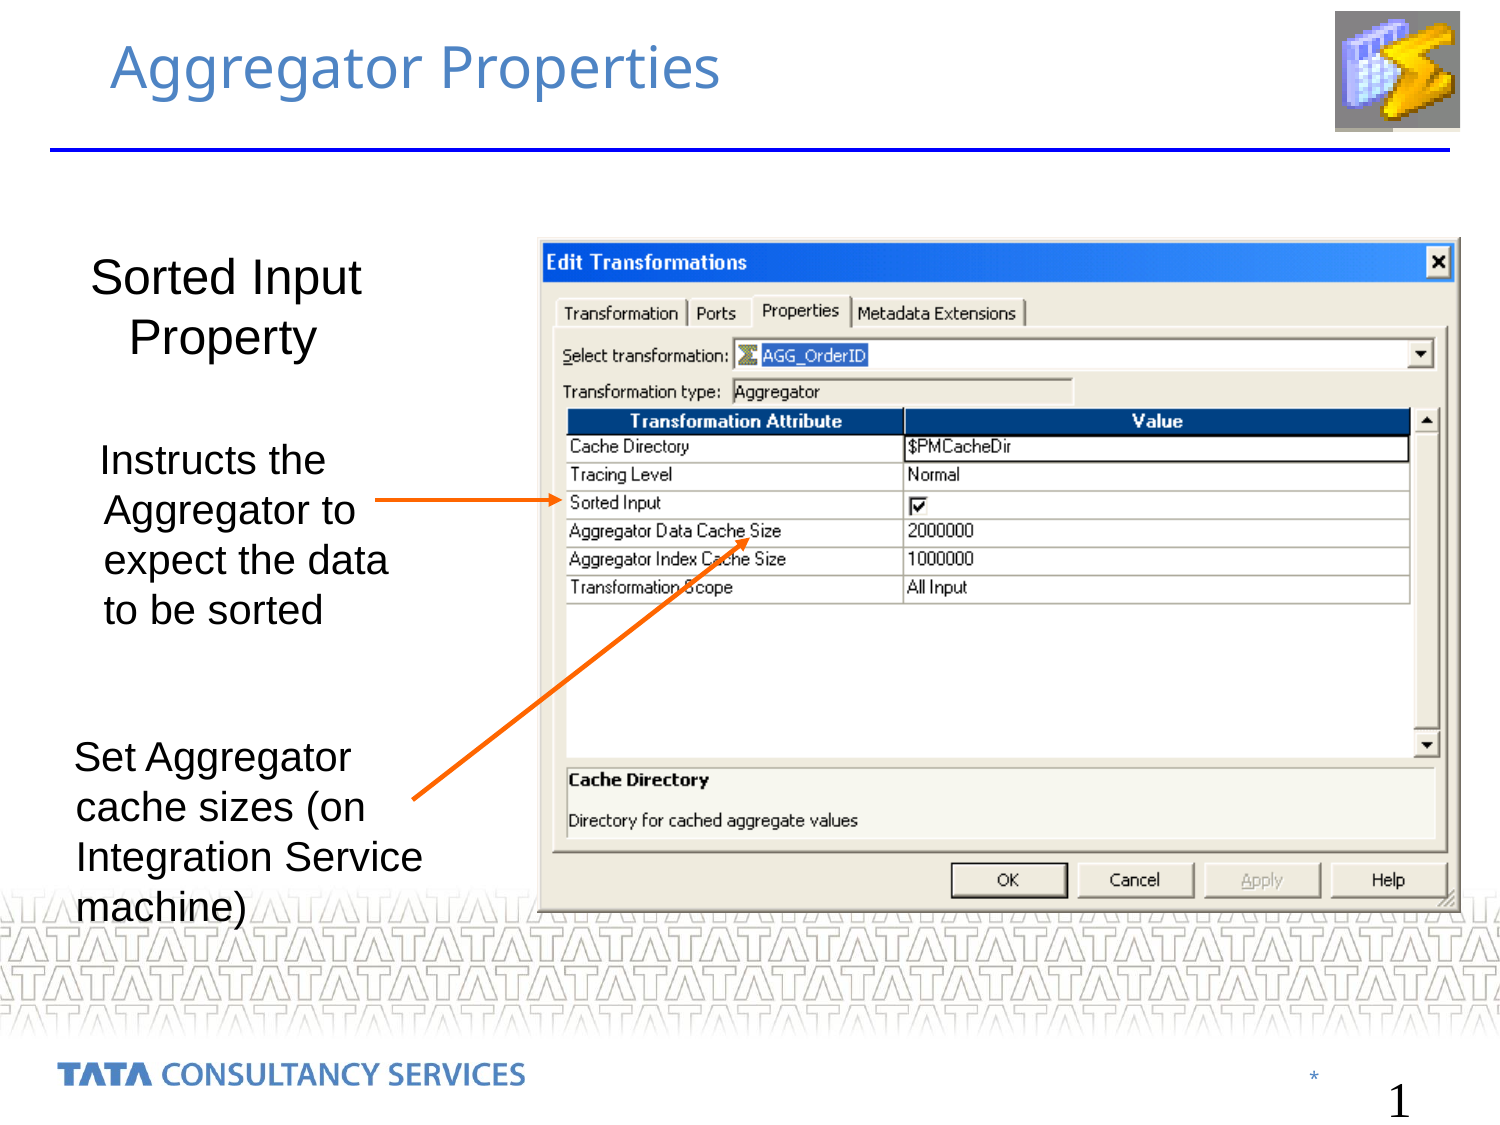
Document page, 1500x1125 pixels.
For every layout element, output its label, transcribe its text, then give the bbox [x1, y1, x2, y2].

picture [1334, 6, 1461, 133]
picture [0, 237, 1500, 1039]
slide_number ‹#› [1371, 1059, 1435, 1104]
picture [57, 1062, 525, 1086]
text_box Instructs the Aggregator to expect the data to be sorted [49, 424, 438, 640]
text_box Sorted Input Property [75, 237, 425, 373]
title Aggregator Properties [95, 22, 1456, 166]
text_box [412, 537, 751, 801]
text_box Set Aggregator cache sizes (on Integration Service machine) [12, 722, 475, 938]
